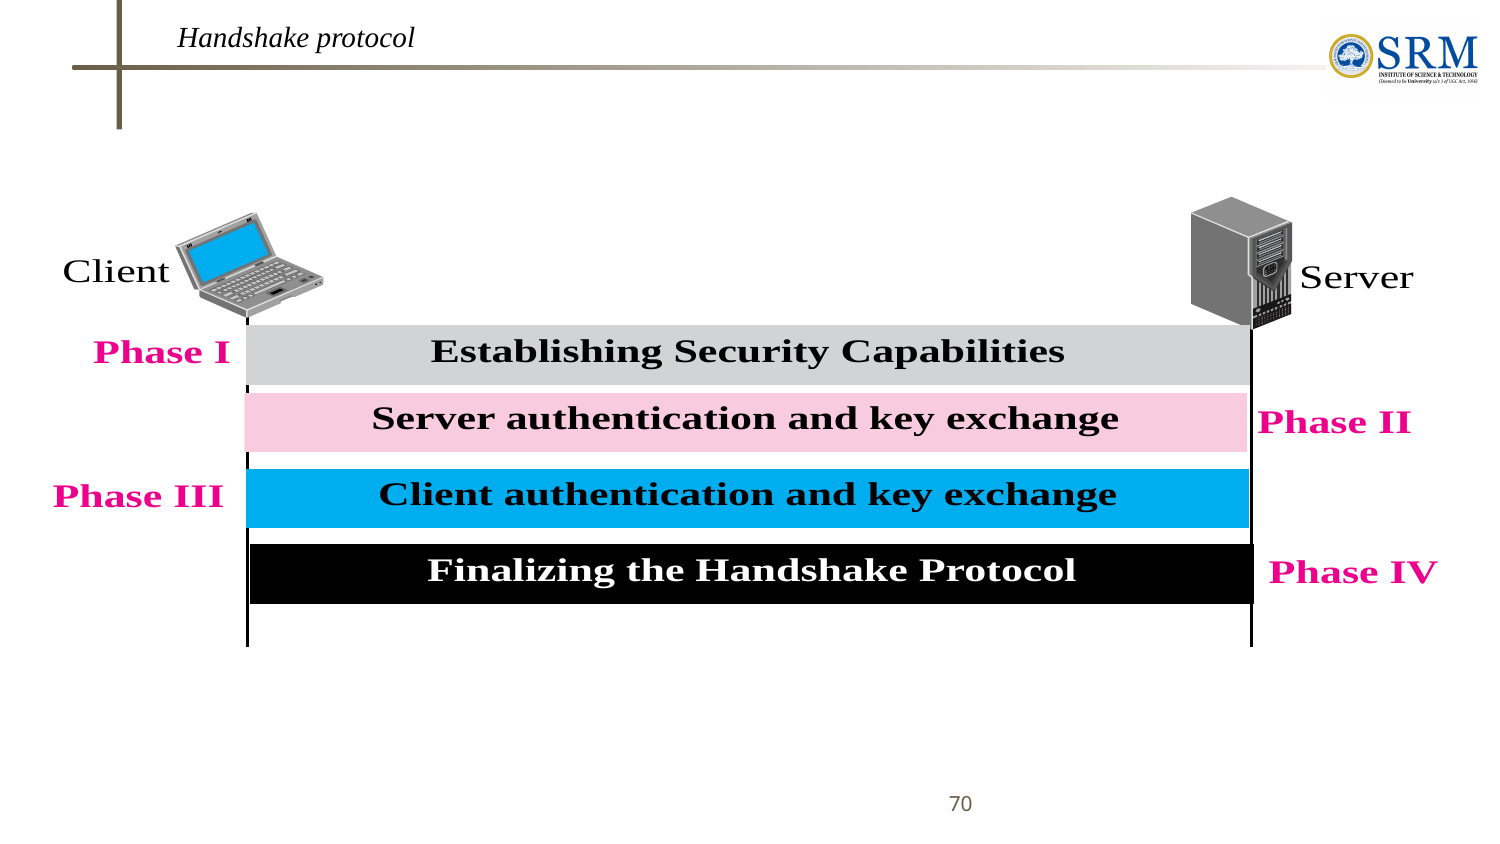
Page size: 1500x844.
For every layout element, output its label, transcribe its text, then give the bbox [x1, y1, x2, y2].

slide_number 70 [512, 782, 988, 827]
picture [1326, 16, 1481, 103]
text_box [116, 0, 122, 65]
text_box [72, 65, 1321, 70]
text_box Handshake protocol [162, 11, 1100, 61]
picture [51, 196, 1438, 648]
text_box [116, 70, 122, 130]
